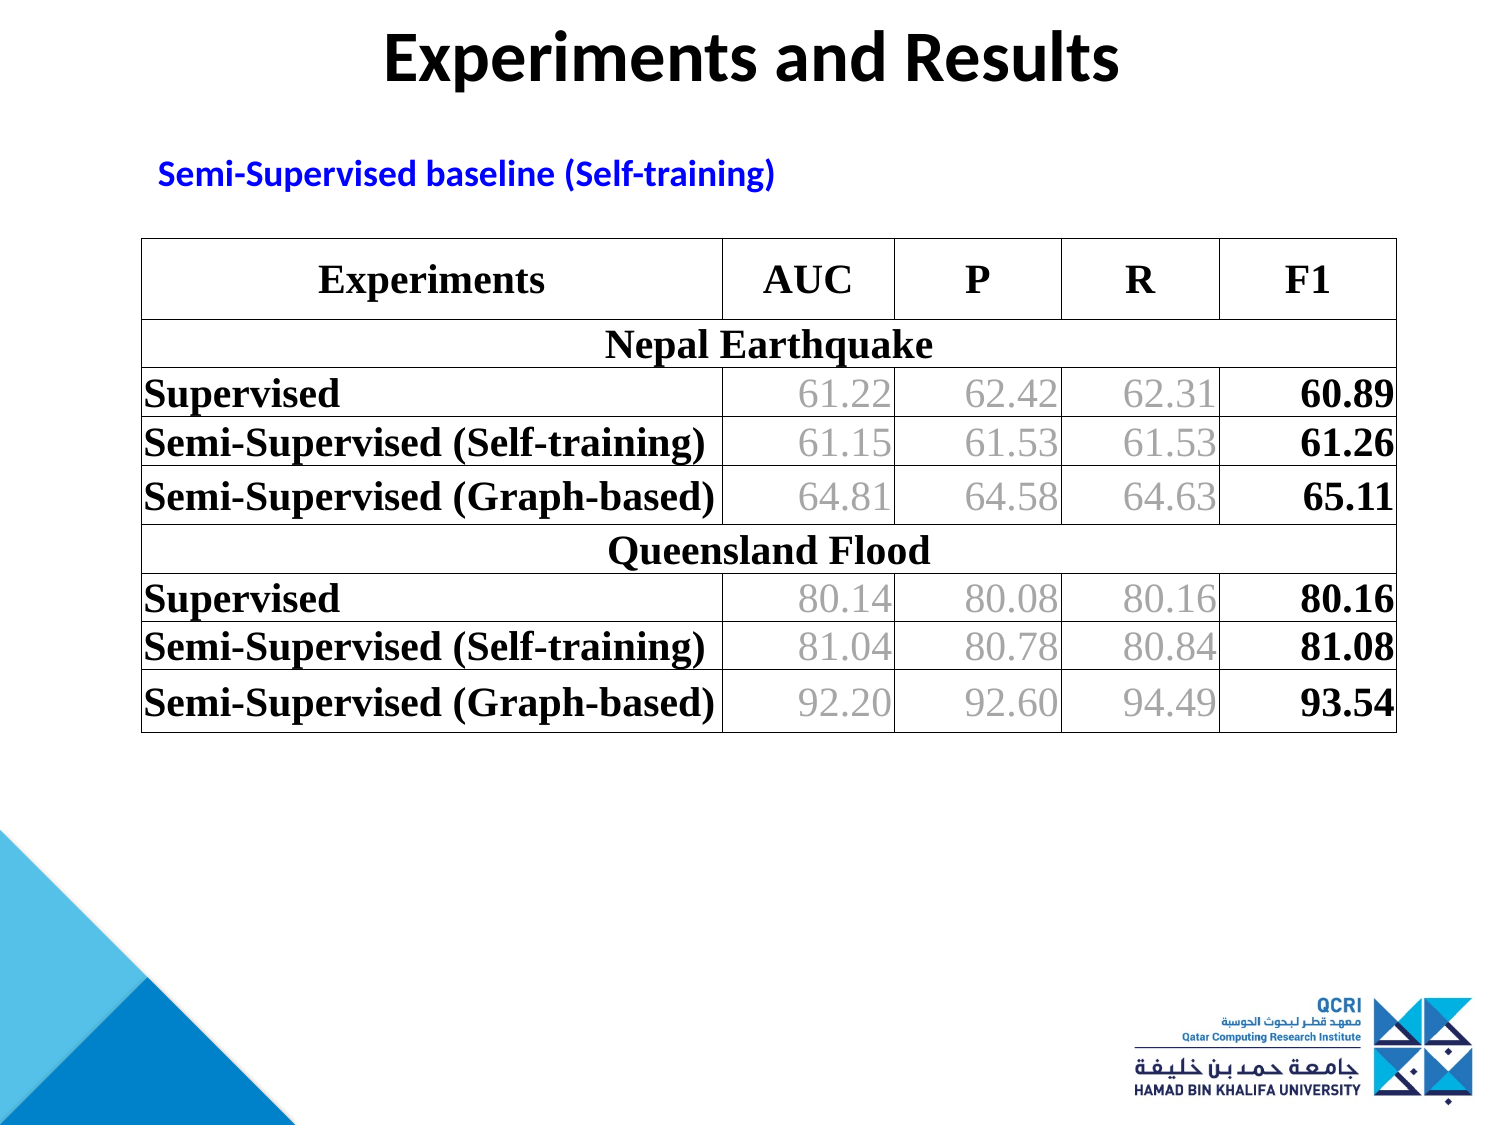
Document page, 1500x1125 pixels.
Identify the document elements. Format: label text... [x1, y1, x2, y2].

table_cell 60.89 [1220, 368, 1396, 416]
title Experiments and Results [77, 1, 1428, 104]
table_cell 62.42 [895, 368, 1061, 416]
table_cell 80.84 [1062, 622, 1219, 669]
table_cell Semi-Supervised (Self-training) [142, 622, 722, 669]
table_cell 62.31 [1062, 368, 1219, 416]
table_cell Supervised [142, 574, 722, 621]
table_header F1 [1220, 239, 1396, 319]
table_header P [895, 239, 1061, 319]
table_cell 81.04 [723, 622, 894, 669]
table_cell 64.63 [1062, 466, 1219, 524]
table_cell Semi-Supervised (Self-training) [142, 417, 722, 465]
table_cell Semi-Supervised (Graph-based) [142, 466, 722, 524]
table_cell 93.54 [1220, 670, 1396, 732]
table_header R [1062, 239, 1219, 319]
text_box Semi-Supervised baseline (Self-training) [143, 141, 792, 202]
table_cell 65.11 [1220, 466, 1396, 524]
table_cell 64.81 [723, 466, 894, 524]
table_cell 92.20 [723, 670, 894, 732]
table_cell Nepal Earthquake [142, 320, 1396, 367]
table_cell Queensland Flood [142, 525, 1396, 573]
table_cell 94.49 [1062, 670, 1219, 732]
table_header AUC [723, 239, 894, 319]
table_cell 80.16 [1220, 574, 1396, 621]
table_cell 64.58 [895, 466, 1061, 524]
table_cell 61.53 [895, 417, 1061, 465]
table_cell 61.15 [723, 417, 894, 465]
table_header Experiments [142, 239, 722, 319]
table_cell 92.60 [895, 670, 1061, 732]
table_cell 80.08 [895, 574, 1061, 621]
table_cell 61.53 [1062, 417, 1219, 465]
table_cell 61.26 [1220, 417, 1396, 465]
picture [1131, 991, 1476, 1112]
table_cell Supervised [142, 368, 722, 416]
table_cell 61.22 [723, 368, 894, 416]
table_cell 81.08 [1220, 622, 1396, 669]
table_cell 80.16 [1062, 574, 1219, 621]
table_cell Semi-Supervised (Graph-based) [142, 670, 722, 732]
table_cell 80.14 [723, 574, 894, 621]
table_cell 80.78 [895, 622, 1061, 669]
